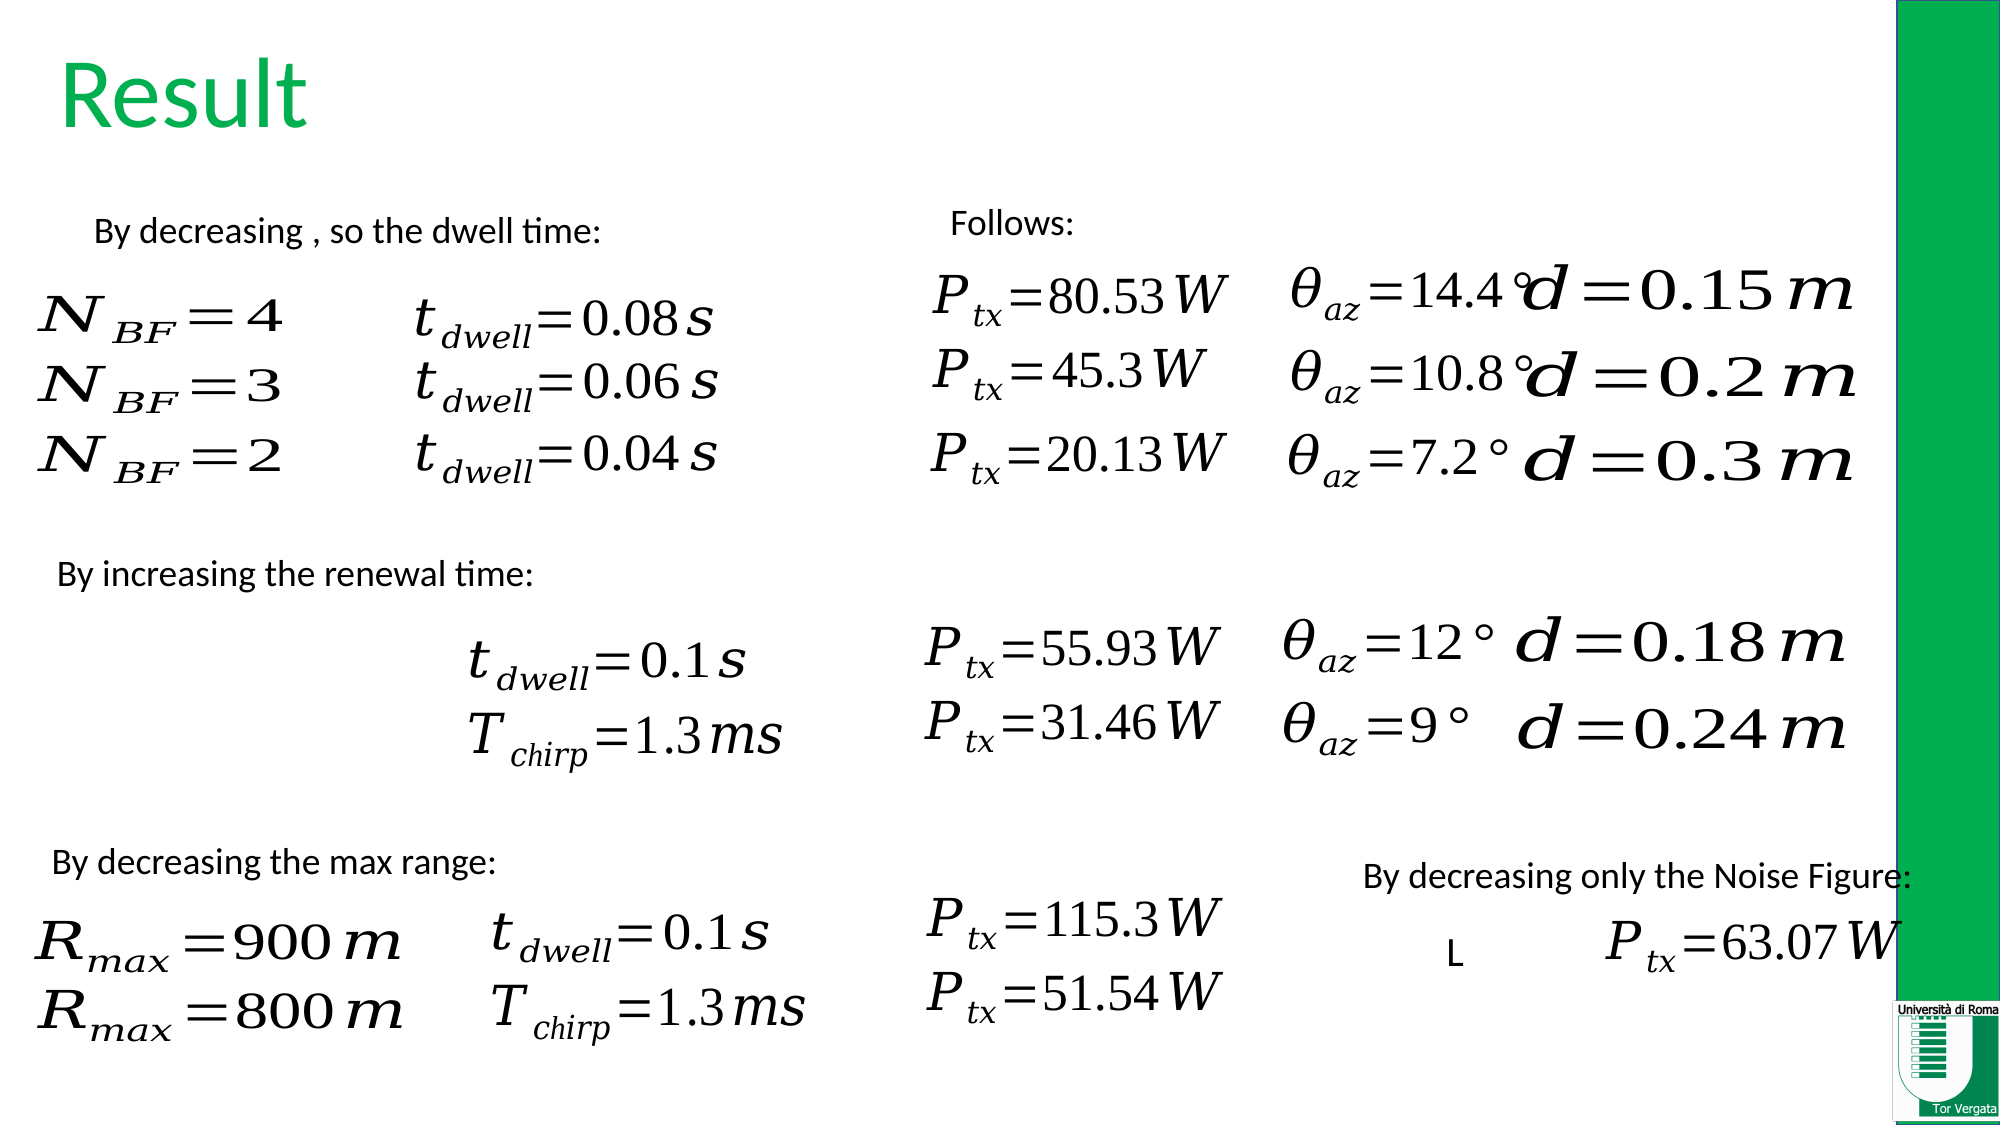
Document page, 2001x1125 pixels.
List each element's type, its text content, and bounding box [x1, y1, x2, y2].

text_box By increasing the renewal time: [42, 541, 559, 601]
picture [1882, 993, 2000, 1125]
text_box By decreasing the max range: [36, 829, 522, 890]
text_box By decreasing only the Noise Figure: [1348, 843, 1937, 904]
text_box Follows: [935, 190, 1090, 251]
text_box [1896, 0, 2000, 993]
